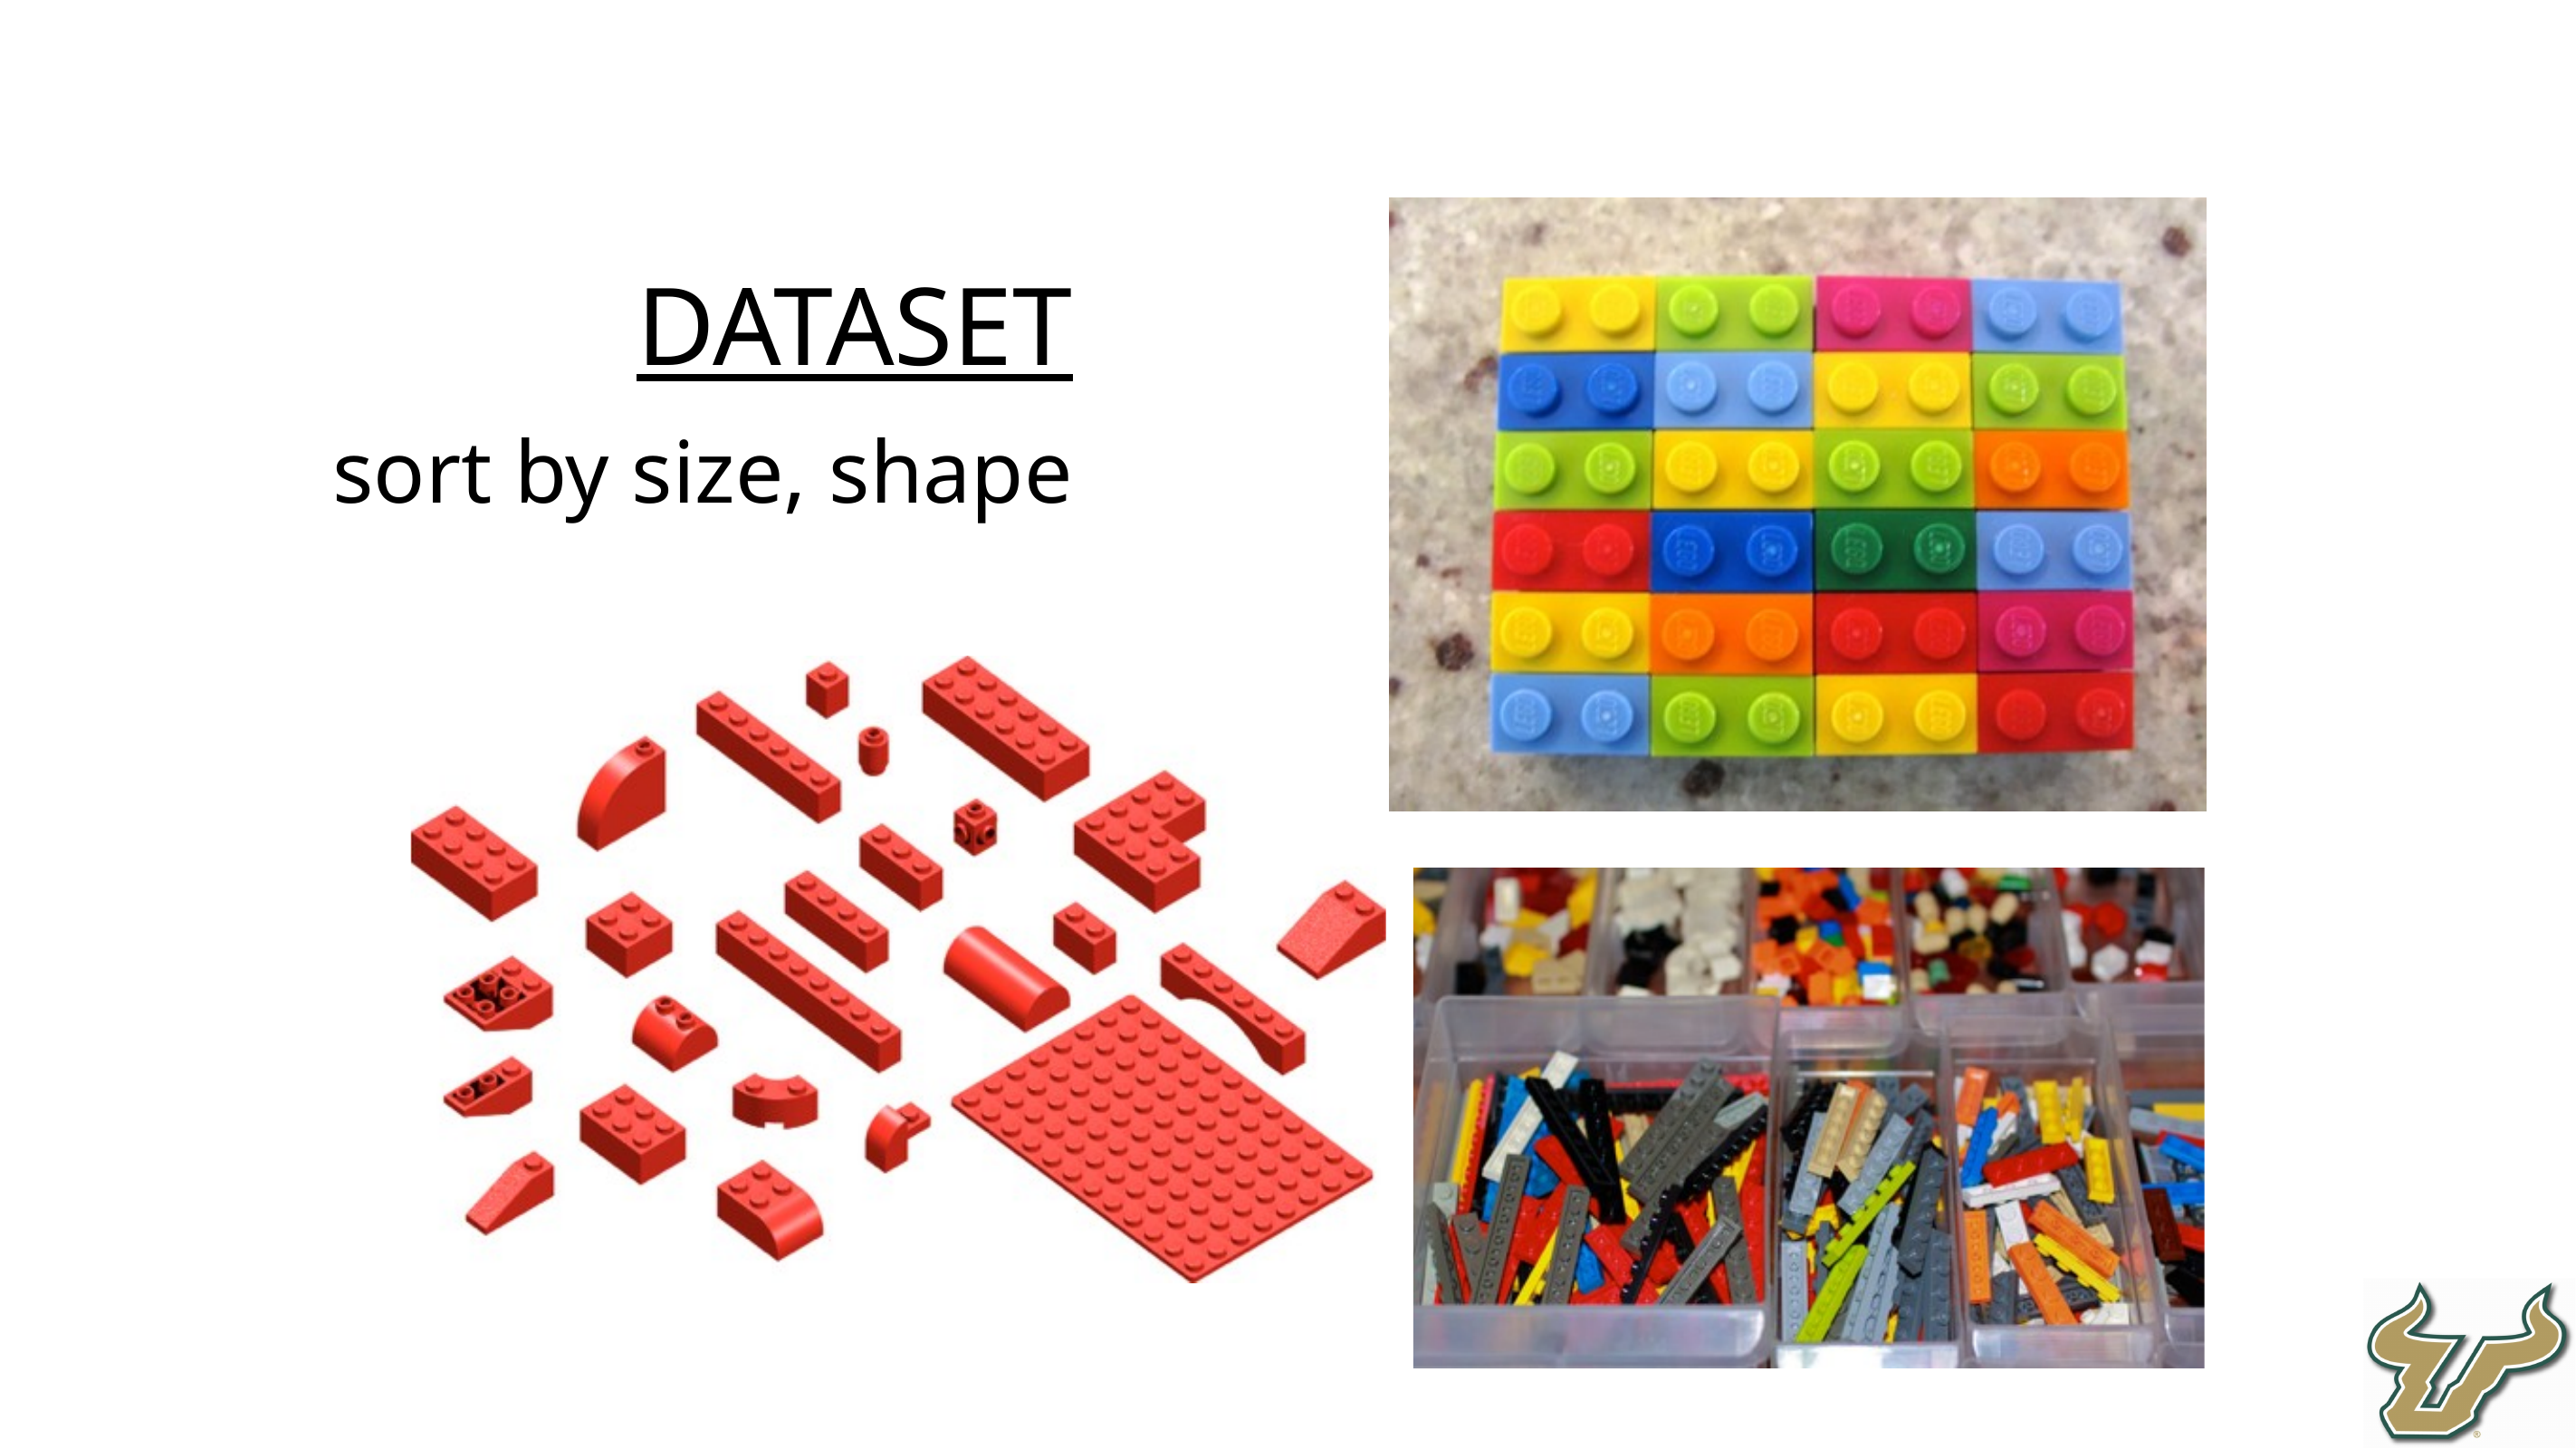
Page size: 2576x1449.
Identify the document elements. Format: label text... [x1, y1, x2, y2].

text_box [1389, 197, 2207, 811]
text_box [410, 656, 1386, 1283]
list dataset sort by size, shape [0, 175, 1087, 1274]
picture [2363, 1278, 2576, 1448]
text_box [1412, 868, 2205, 1368]
